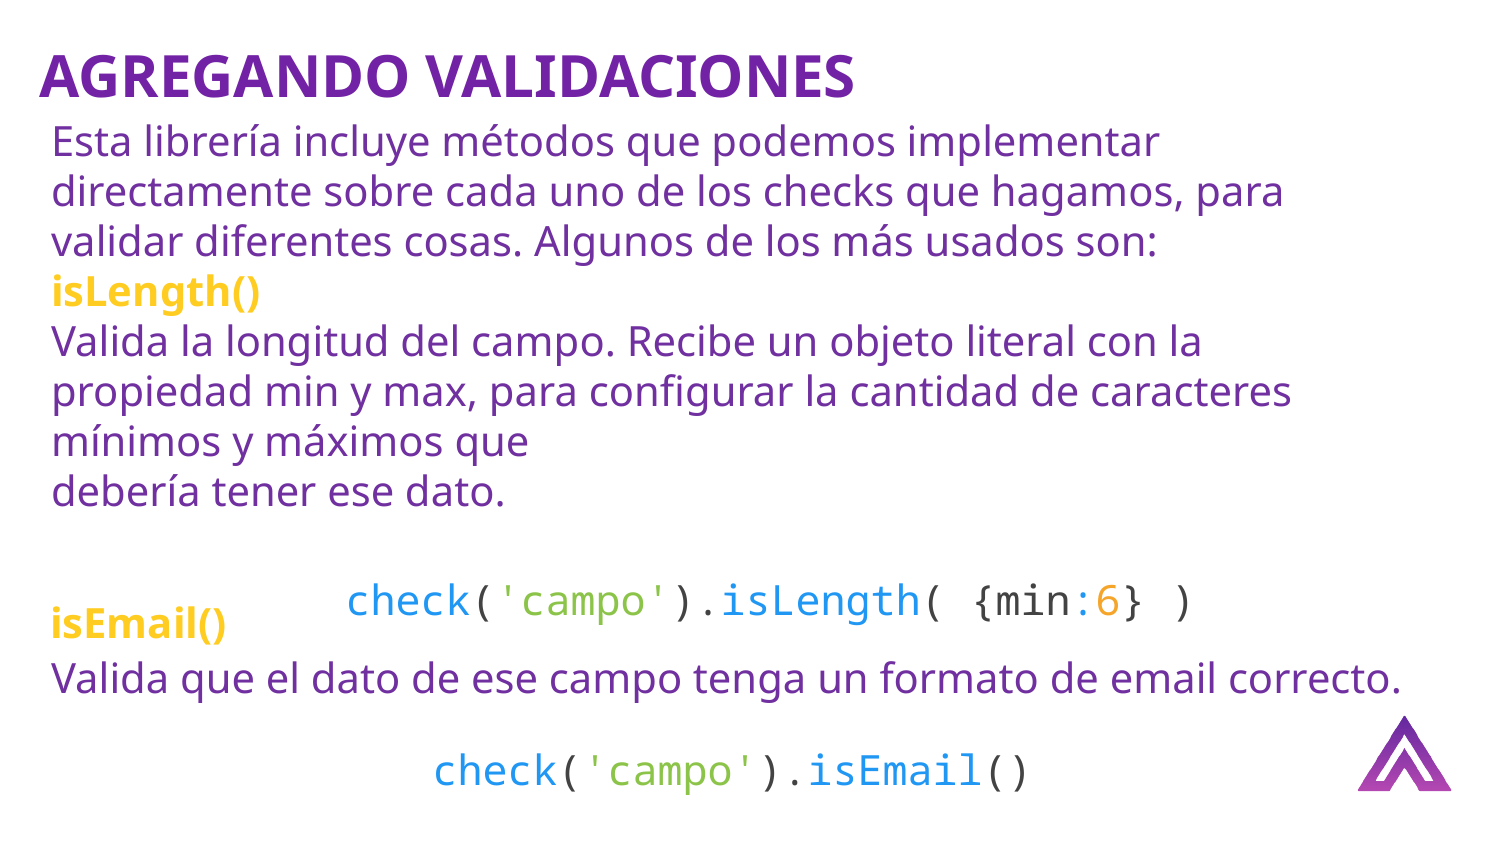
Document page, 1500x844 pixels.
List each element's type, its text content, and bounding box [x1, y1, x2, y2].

picture [1348, 705, 1459, 803]
text_box AGREGANDO VALIDACIONES [0, 23, 896, 124]
text_box Valida que el dato de ese campo tenga un formato de email correcto. [36, 636, 1459, 723]
text_box check('campo').isLength( {min:6} ) [330, 565, 1211, 631]
text_box isEmail() [35, 589, 243, 655]
text_box check('campo').isEmail() [417, 736, 1048, 802]
text_box Esta librería incluye métodos que podemos implementar directamente sobre cada uno de los checks que hagamos, para validar diferentes cosas. Algunos de los más usados son: isLength() Valida la longitud del campo. Recibe un objeto literal con la propiedad min y max, para configurar la cantidad de caracteres mínimos y máximos que debería tener ese dato. [36, 99, 1404, 536]
